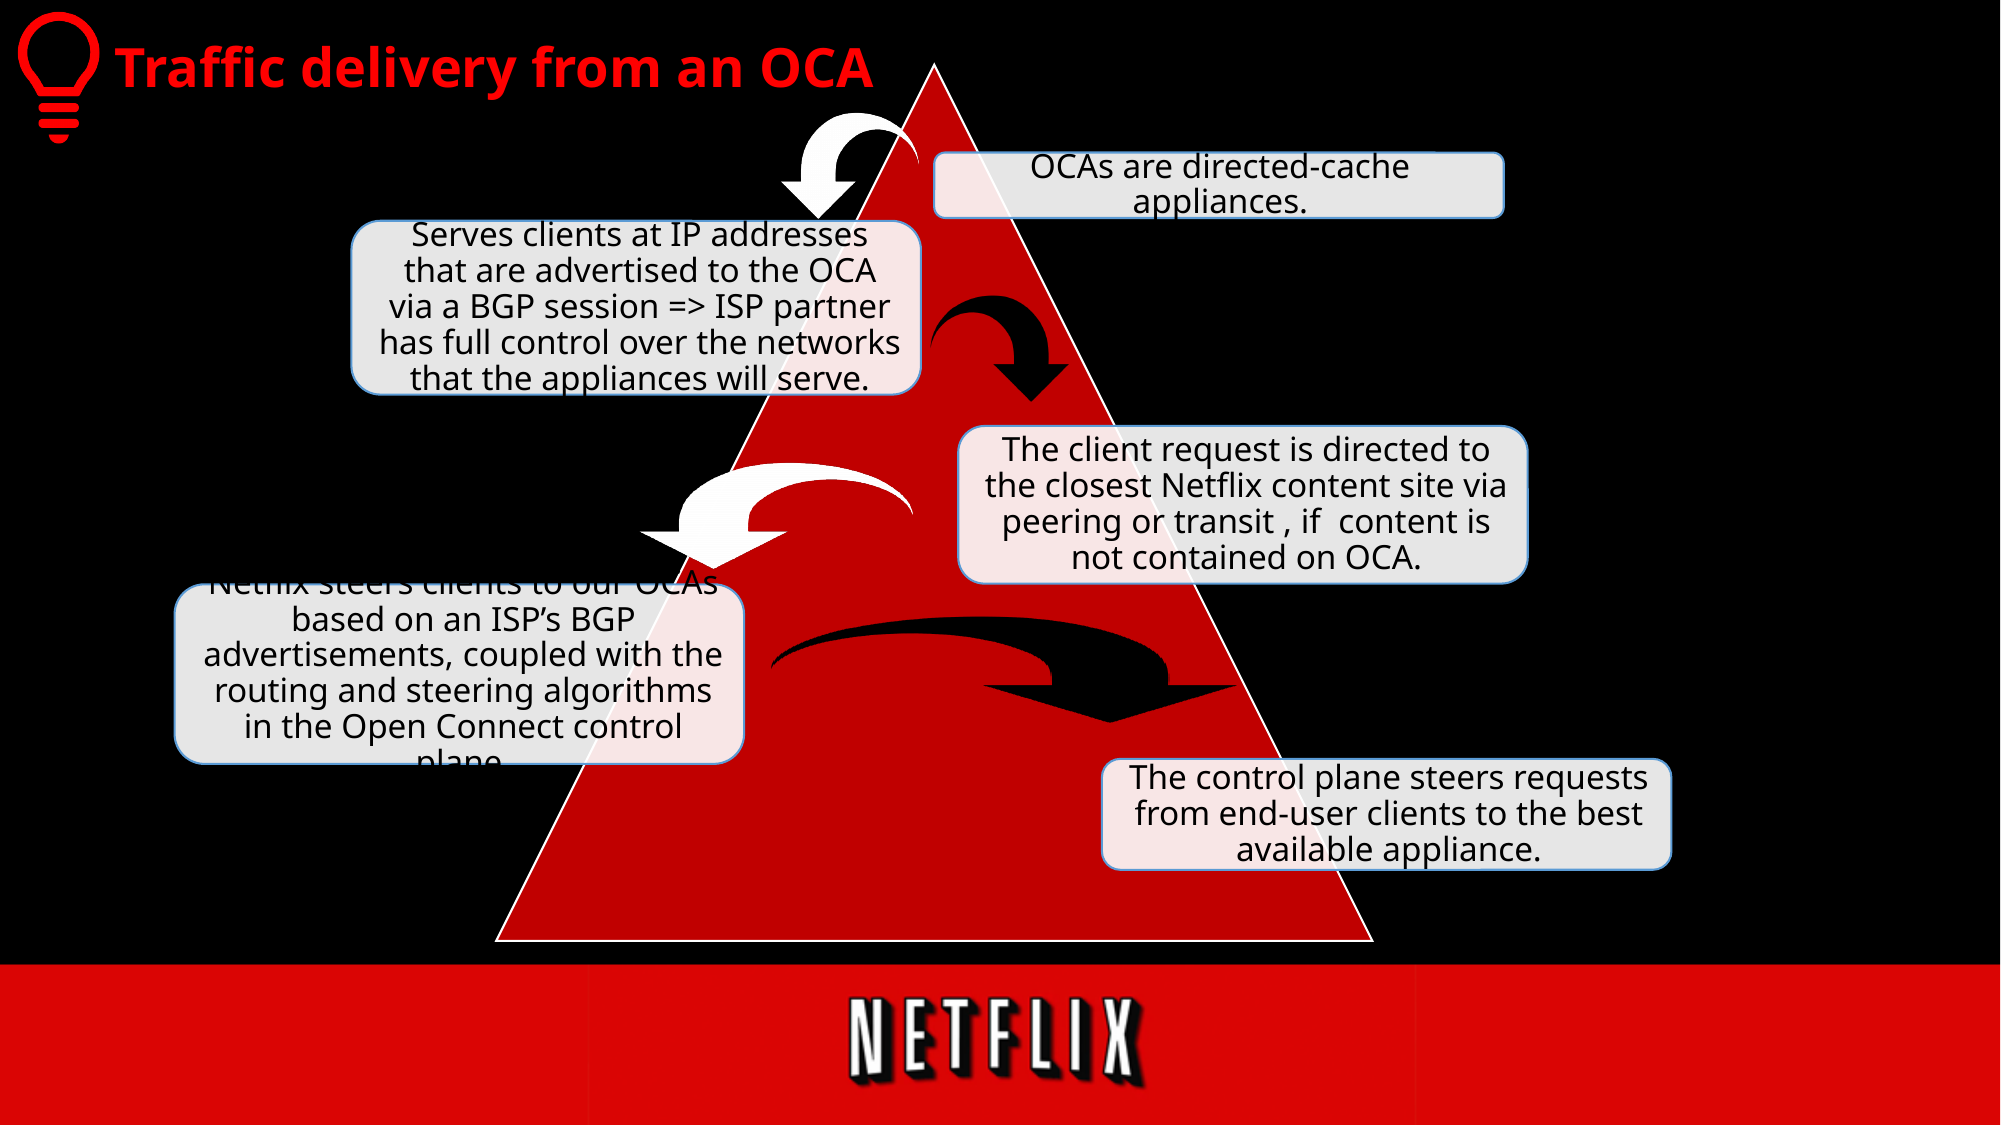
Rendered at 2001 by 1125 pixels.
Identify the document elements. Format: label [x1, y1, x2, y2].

text_box [82, 64, 1918, 941]
picture [0, 0, 2001, 1125]
